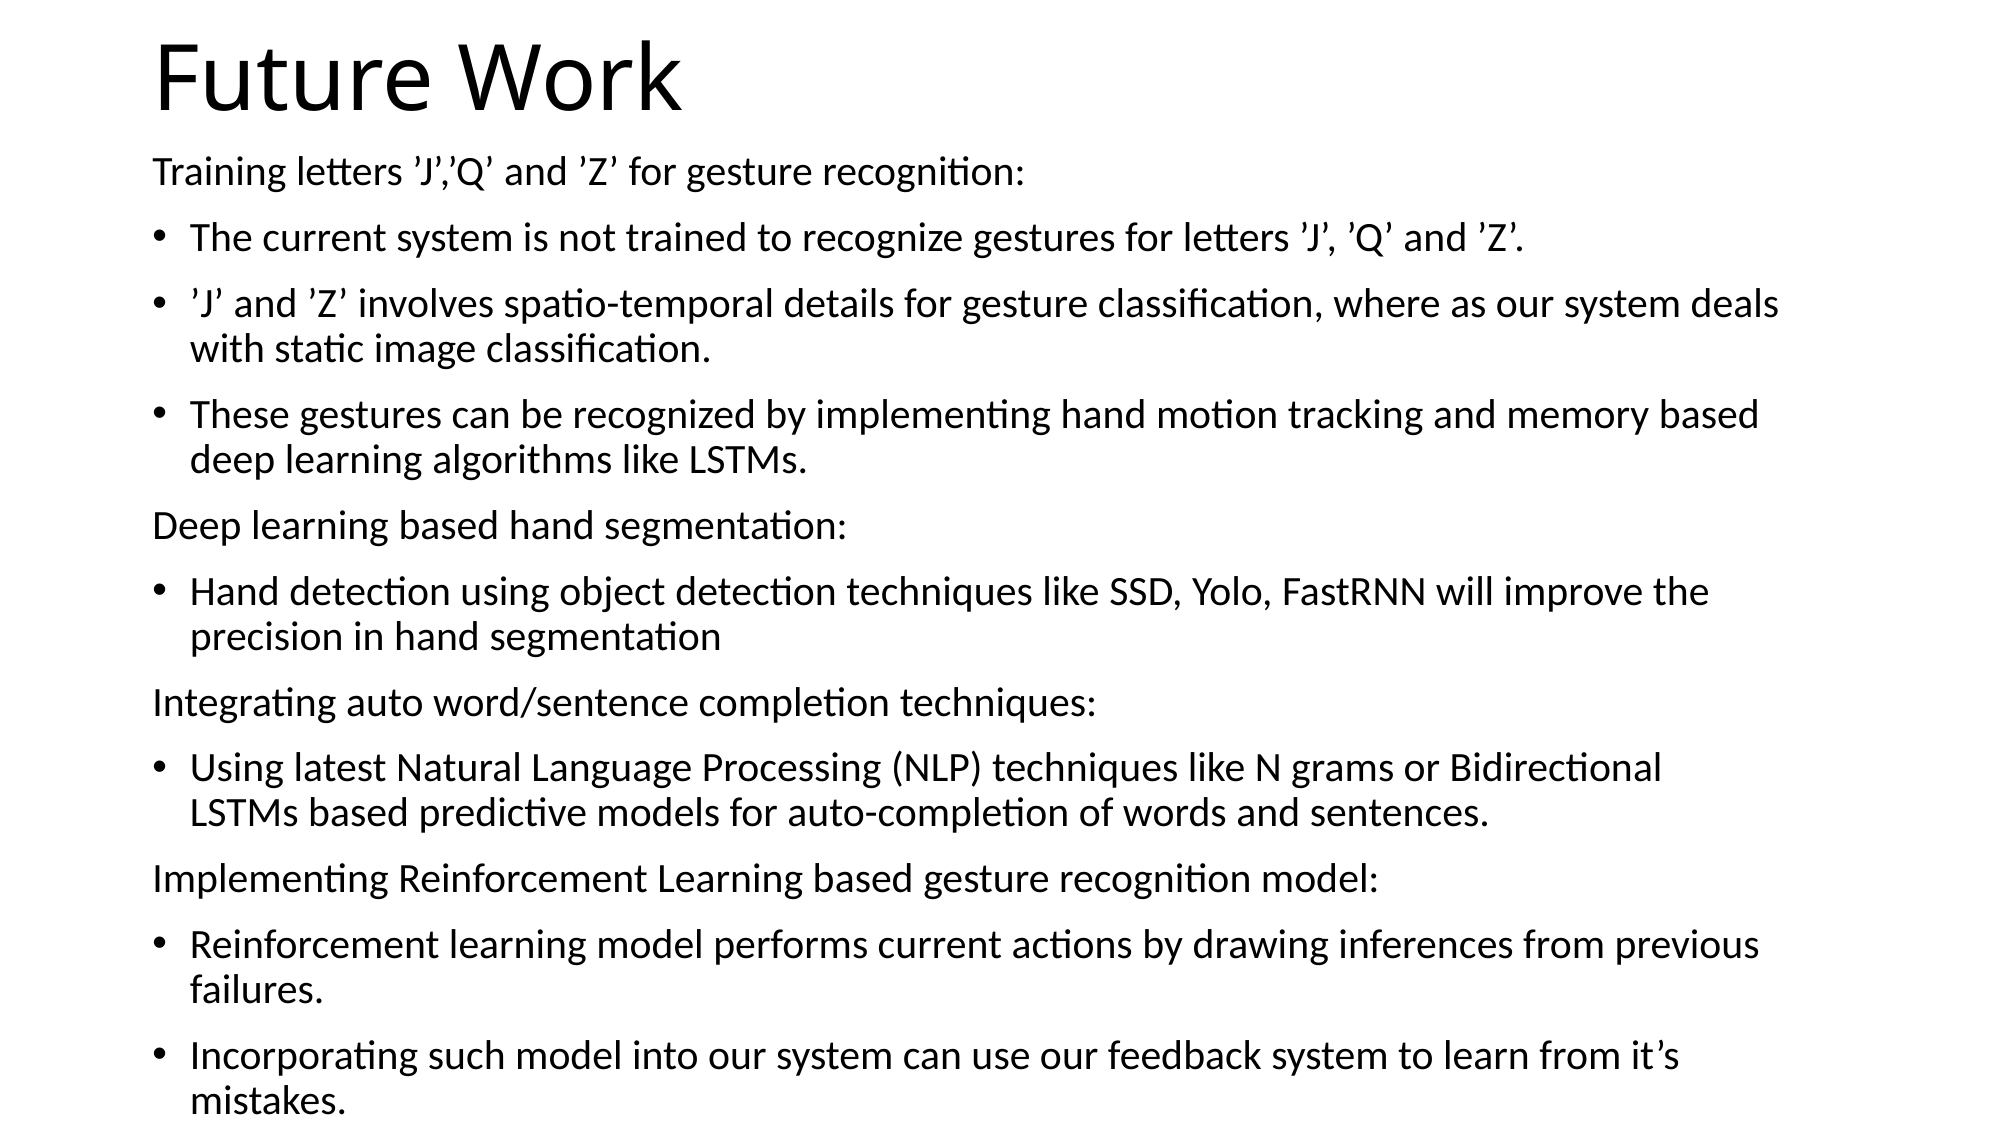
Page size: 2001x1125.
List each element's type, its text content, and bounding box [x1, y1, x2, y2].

title Future Work [137, 0, 1863, 190]
list Training letters ’J’,’Q’ and ’Z’ for gesture recognition: The current system is not trained to recognize gestures for letters ’J’, ’Q’ and ’Z’. ’J’ and ’Z’ involves spatio-temporal details for gesture classiﬁcation, where as our system deals with static image classiﬁcation. These gestures can be recognized by implementing hand motion tracking and memory based deep learning algorithms like LSTMs. Deep learning based hand segmentation: Hand detection using object detection techniques like SSD, Yolo, FastRNN will improve the precision in hand segmentation Integrating auto word/sentence completion techniques: Using latest Natural Language Processing (NLP) techniques like N grams or Bidirectional LSTMs based predictive models for auto-completion of words and sentences. Implementing Reinforcement Learning based gesture recognition model: Reinforcement learning model performs current actions by drawing inferences from previous failures. Incorporating such model into our system can use our feedback system to learn from it’s mistakes. [137, 142, 1795, 1125]
